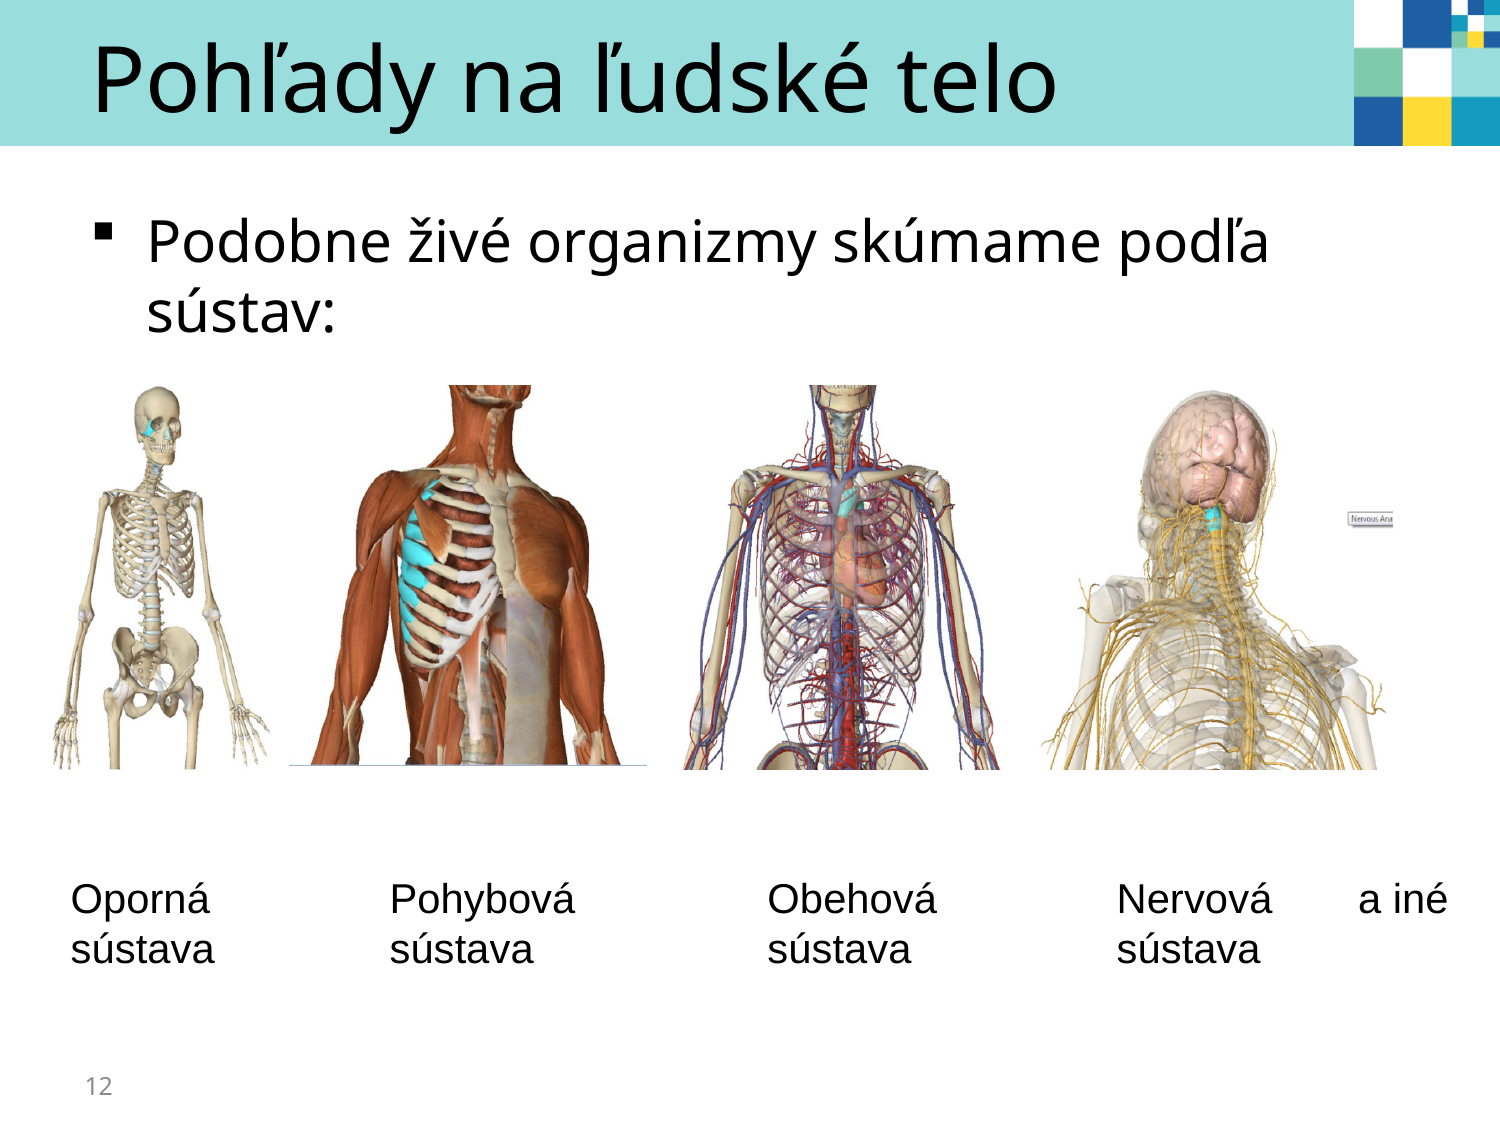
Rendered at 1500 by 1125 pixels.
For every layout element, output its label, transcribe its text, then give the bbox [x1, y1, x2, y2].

text_box Nervová sústava [1101, 864, 1324, 980]
picture [0, 0, 1500, 146]
slide_number 12 [58, 1042, 140, 1103]
picture [5, 385, 647, 771]
title Pohľady na ľudské telo [75, 11, 1336, 141]
picture [1033, 385, 1393, 771]
text_box a iné [1343, 864, 1500, 930]
text_box Oporná sústava [55, 864, 233, 980]
text_box Obehová sústava [752, 864, 975, 980]
list Podobne živé organizmy skúmame podľa sústav: [75, 196, 1425, 1005]
text_box Pohybová sústava [374, 864, 597, 980]
picture [678, 385, 1006, 771]
